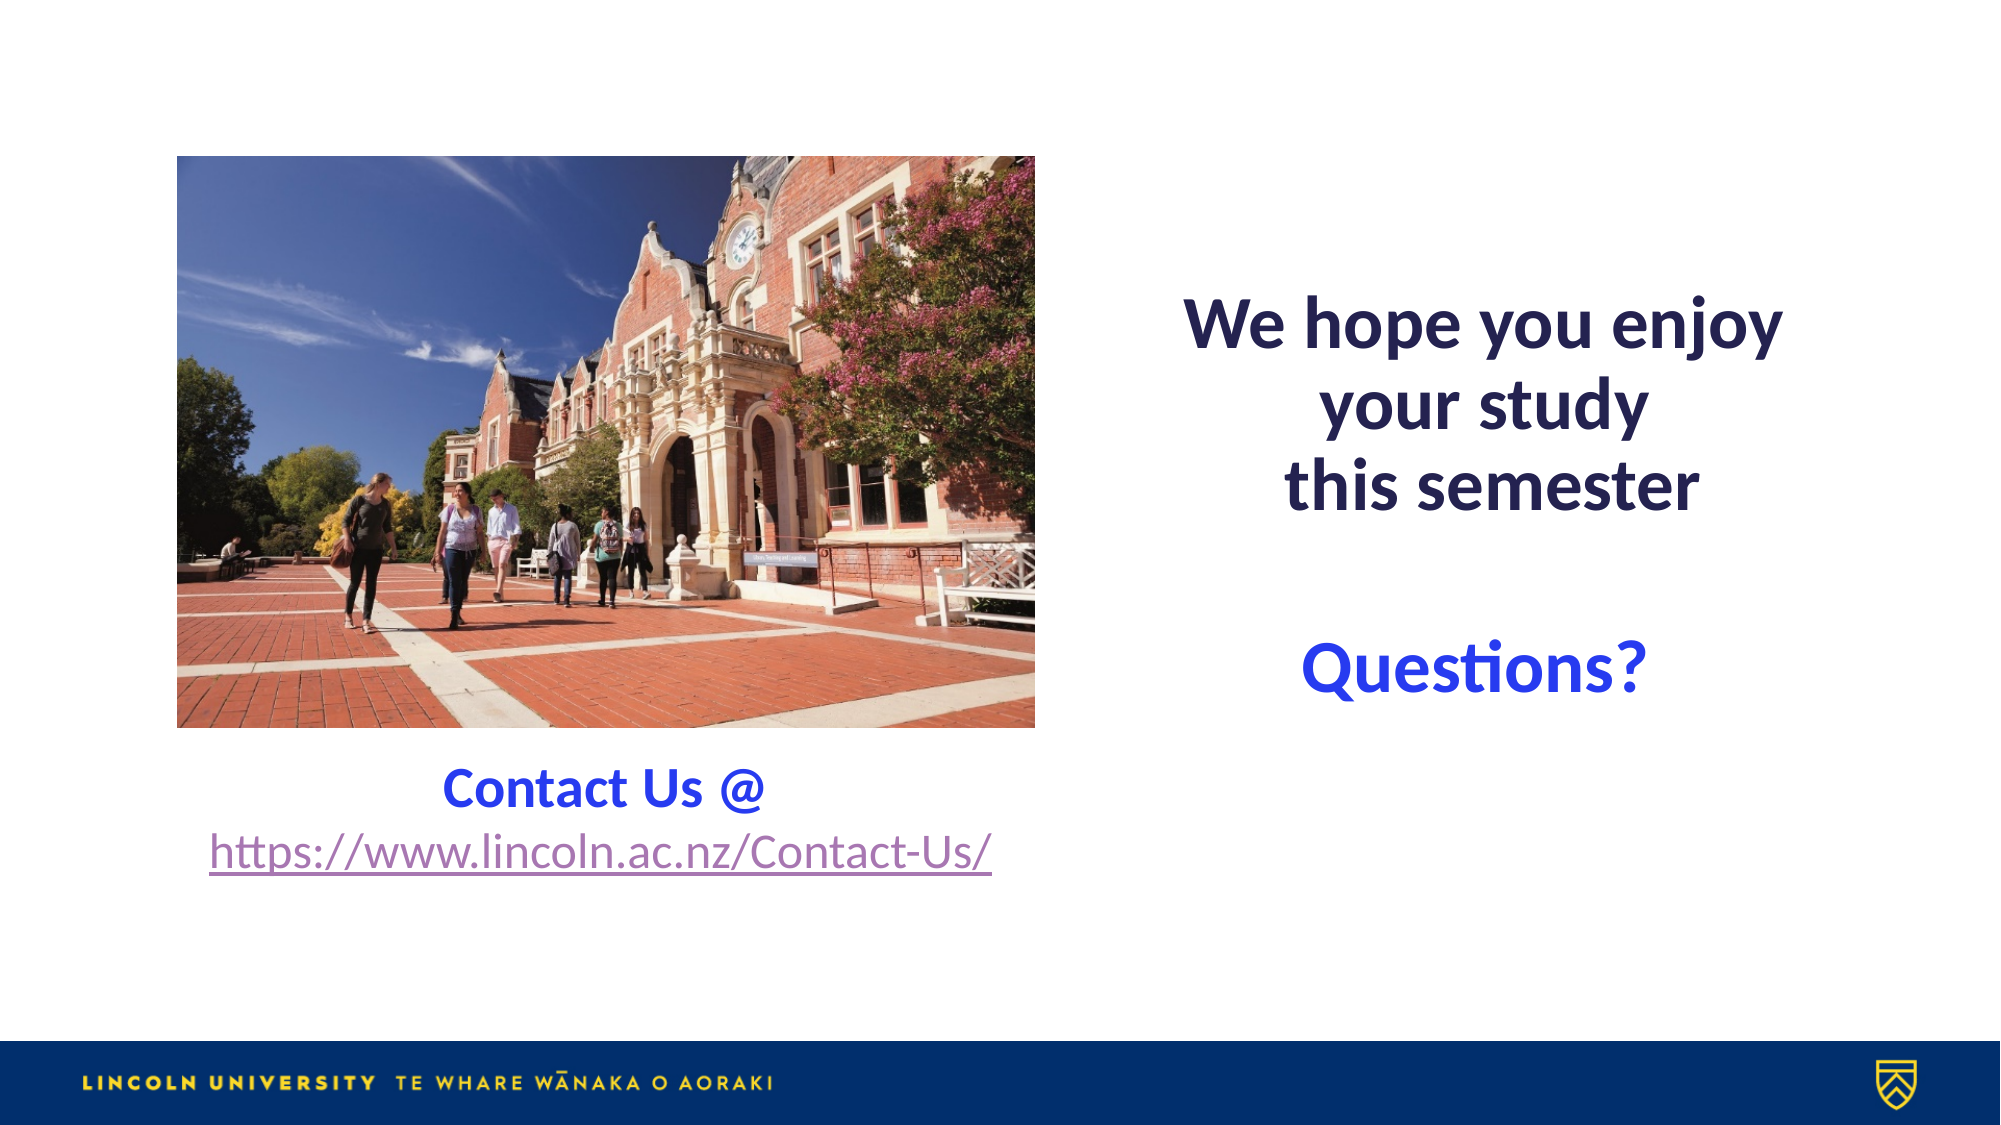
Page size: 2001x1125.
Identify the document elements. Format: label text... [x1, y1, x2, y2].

picture [0, 1041, 2000, 1125]
list We hope you enjoy your study this semester Questions? [1106, 276, 1862, 822]
text_box Contact Us @ https://www.lincoln.ac.nz/Contact-Us/ [97, 741, 1115, 887]
picture [177, 156, 1035, 728]
